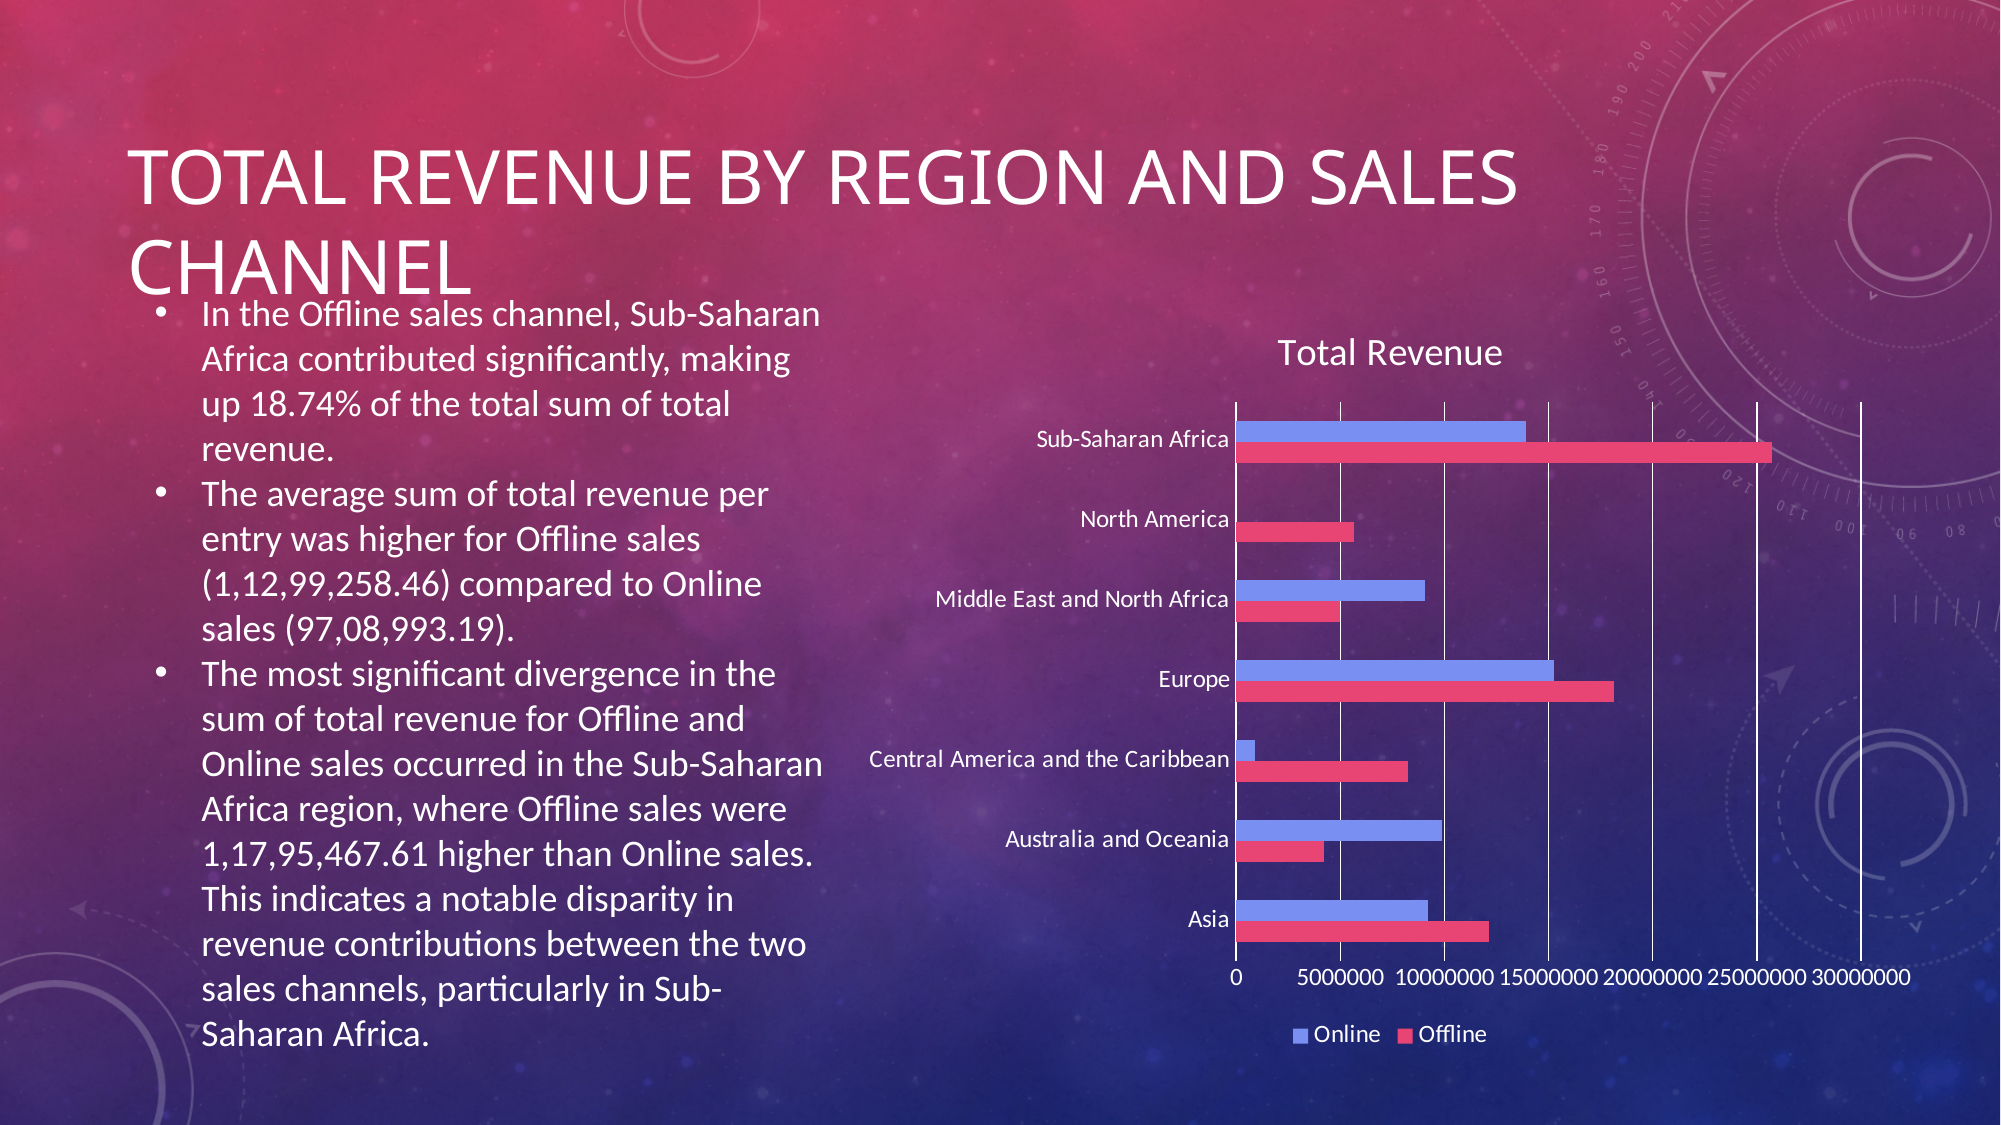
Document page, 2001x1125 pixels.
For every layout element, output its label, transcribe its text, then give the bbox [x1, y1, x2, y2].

text_box In the Offline sales channel, Sub-Saharan Africa contributed significantly, making up 18.74% of the total sum of total revenue. The average sum of total revenue per entry was higher for Offline sales (1,12,99,258.46) compared to Online sales (97,08,993.19). The most significant divergence in the sum of total revenue for Offline and Online sales occurred in the Sub-Saharan Africa region, where Offline sales were 1,17,95,467.61 higher than Online sales. This indicates a notable disparity in revenue contributions between the two sales channels, particularly in Sub-Saharan Africa. [139, 281, 848, 1062]
picture [0, 0, 2001, 1125]
title Total revenue by region and sales channel [112, 99, 1775, 339]
chart [847, 301, 1934, 1055]
